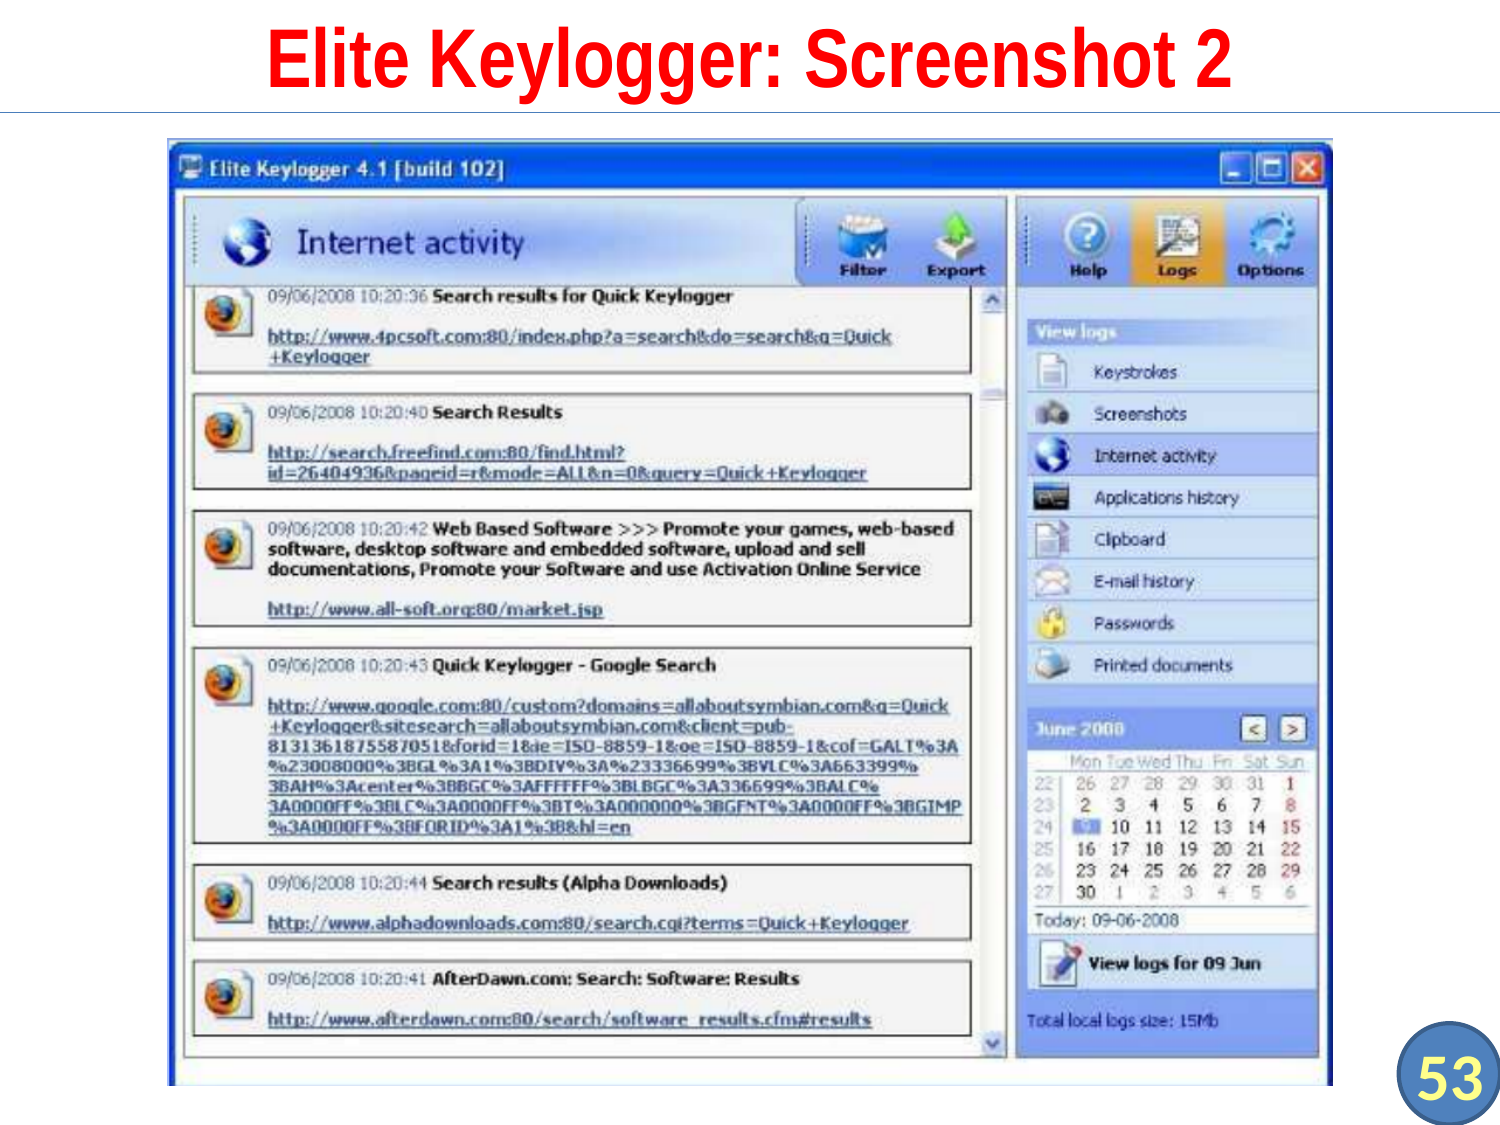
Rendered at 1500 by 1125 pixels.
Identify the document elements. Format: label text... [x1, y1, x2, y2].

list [166, 138, 1333, 1086]
slide_number 53 [1399, 1023, 1500, 1125]
title Elite Keylogger: Screenshot 2 [0, 0, 1500, 113]
